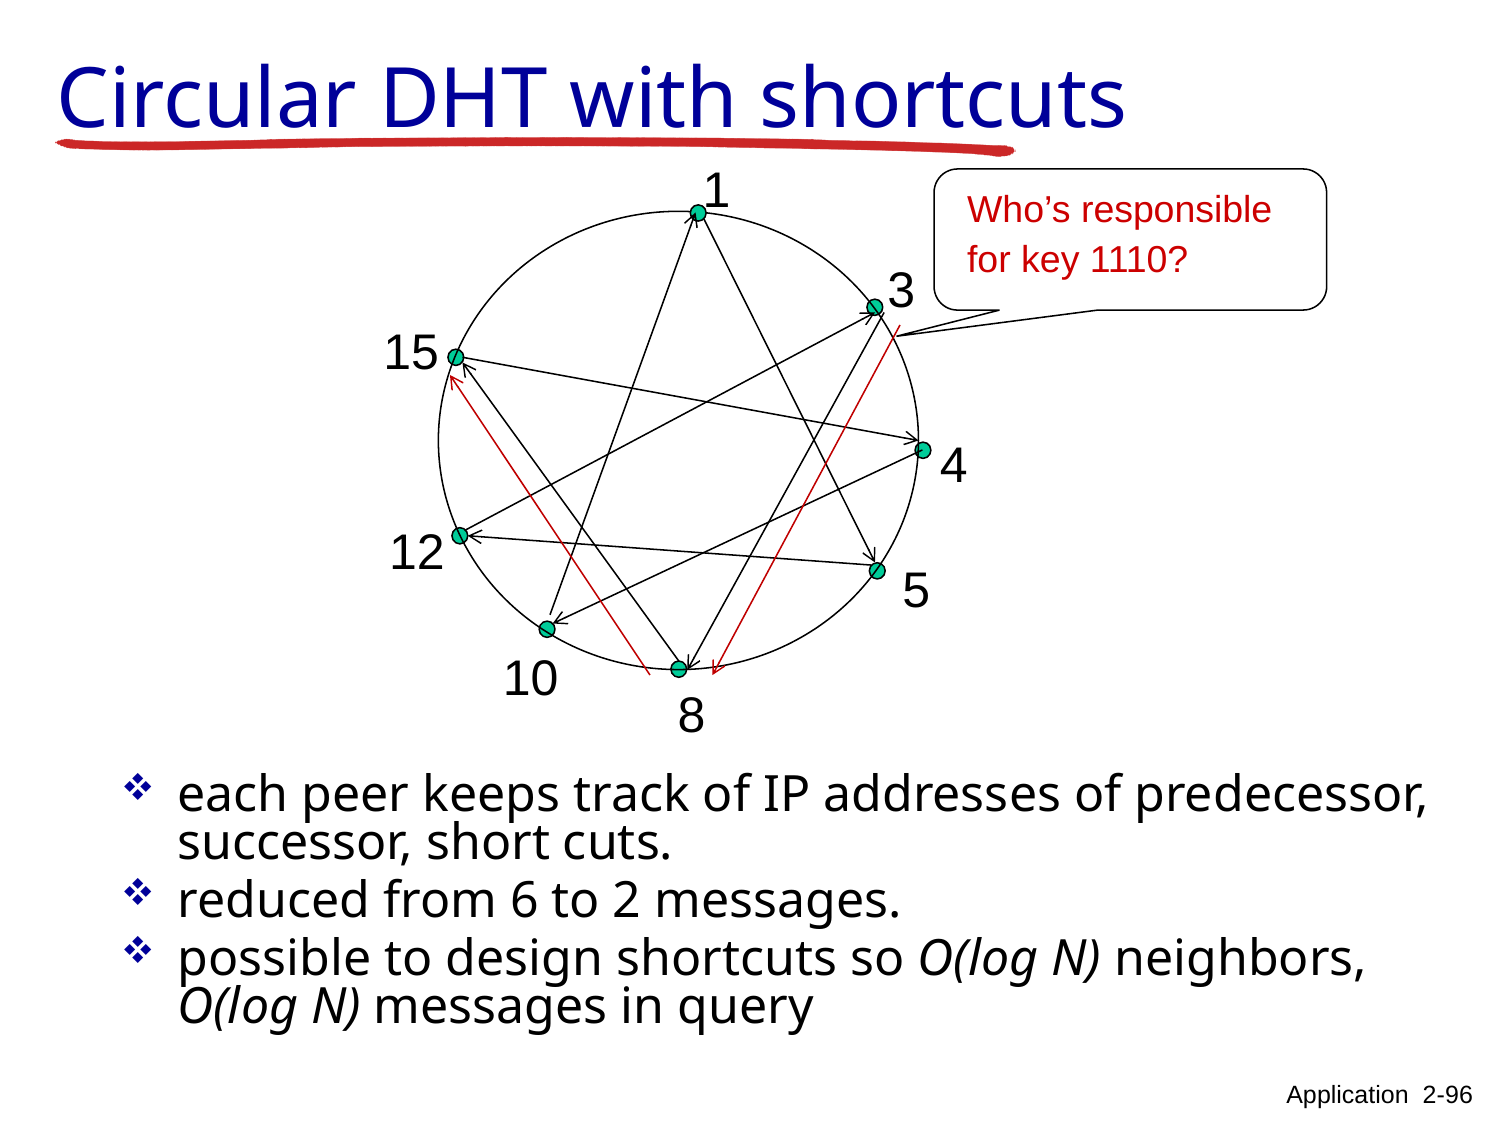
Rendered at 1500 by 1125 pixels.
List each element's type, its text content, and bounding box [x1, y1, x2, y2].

title Circular DHT with shortcuts [41, 0, 1392, 188]
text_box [367, 171, 984, 751]
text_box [630, 405, 982, 594]
text_box Application 2-96 [1249, 1071, 1488, 1119]
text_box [399, 424, 701, 626]
list each peer keeps track of IP addresses of predecessor, successor, short cuts. reduced from 6 to 2 messages. possible to design shortcuts so O(log N) neighbors, O(log N) messages in query [106, 765, 1457, 1041]
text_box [933, 168, 1343, 311]
picture [50, 132, 1027, 162]
